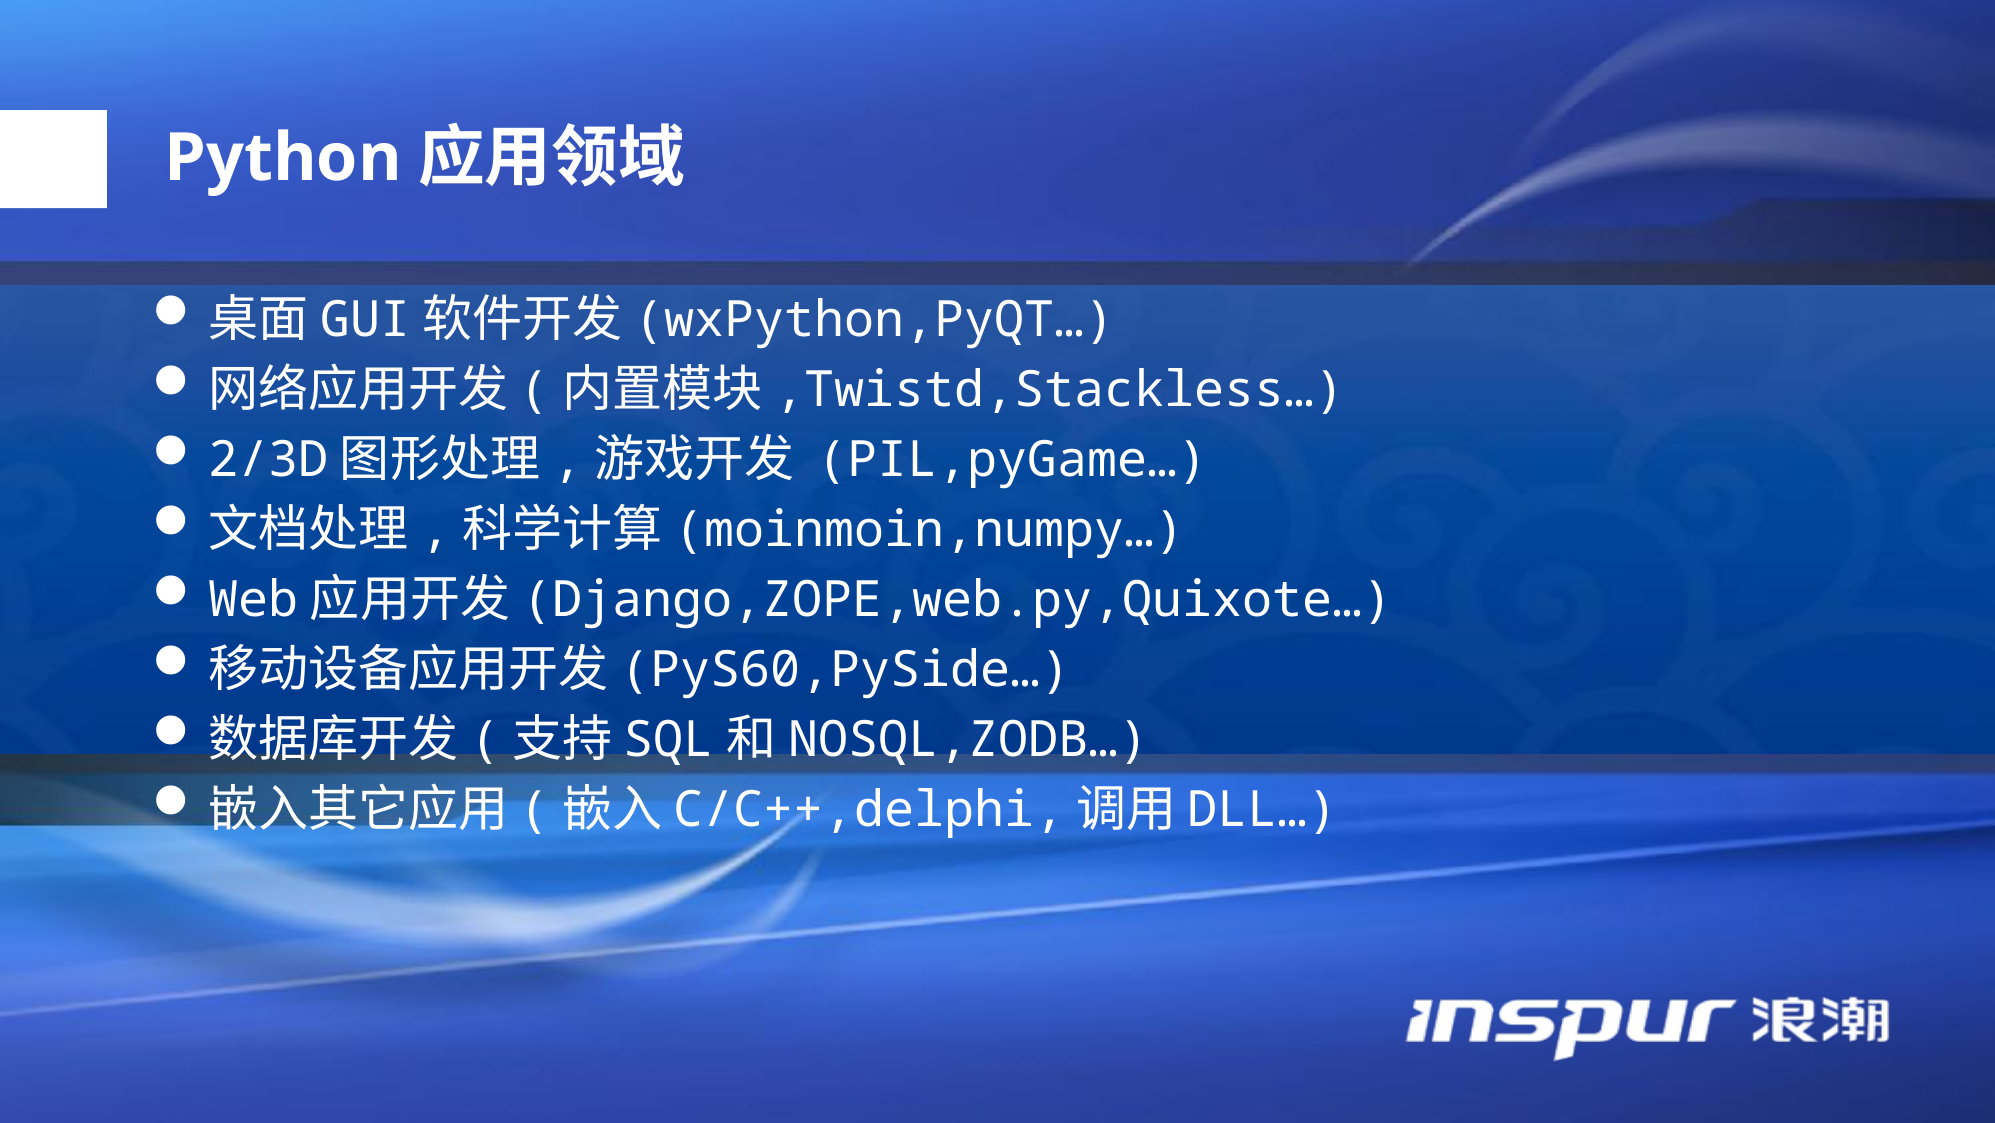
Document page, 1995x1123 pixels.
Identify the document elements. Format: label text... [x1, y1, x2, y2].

picture [0, 0, 1995, 1123]
text_box [0, 108, 109, 210]
text_box Python应用领域 [149, 95, 1875, 224]
text_box 桌面GUI软件开发(wxPython,PyQT…) 网络应用开发(内置模块,Twistd,Stackless…) 2/3D图形处理,游戏开发 (PIL,pyGame…) 文档处理,科学计算(moinmoin,numpy…) Web应用开发(Django,ZOPE,web.py,Quixote…) 移动设备应用开发(PyS60,PySide…) 数据库开发(支持SQL和NOSQL,ZODB…) 嵌入其它应用(嵌入C/C++,delphi,调用DLL…) [137, 278, 1863, 993]
